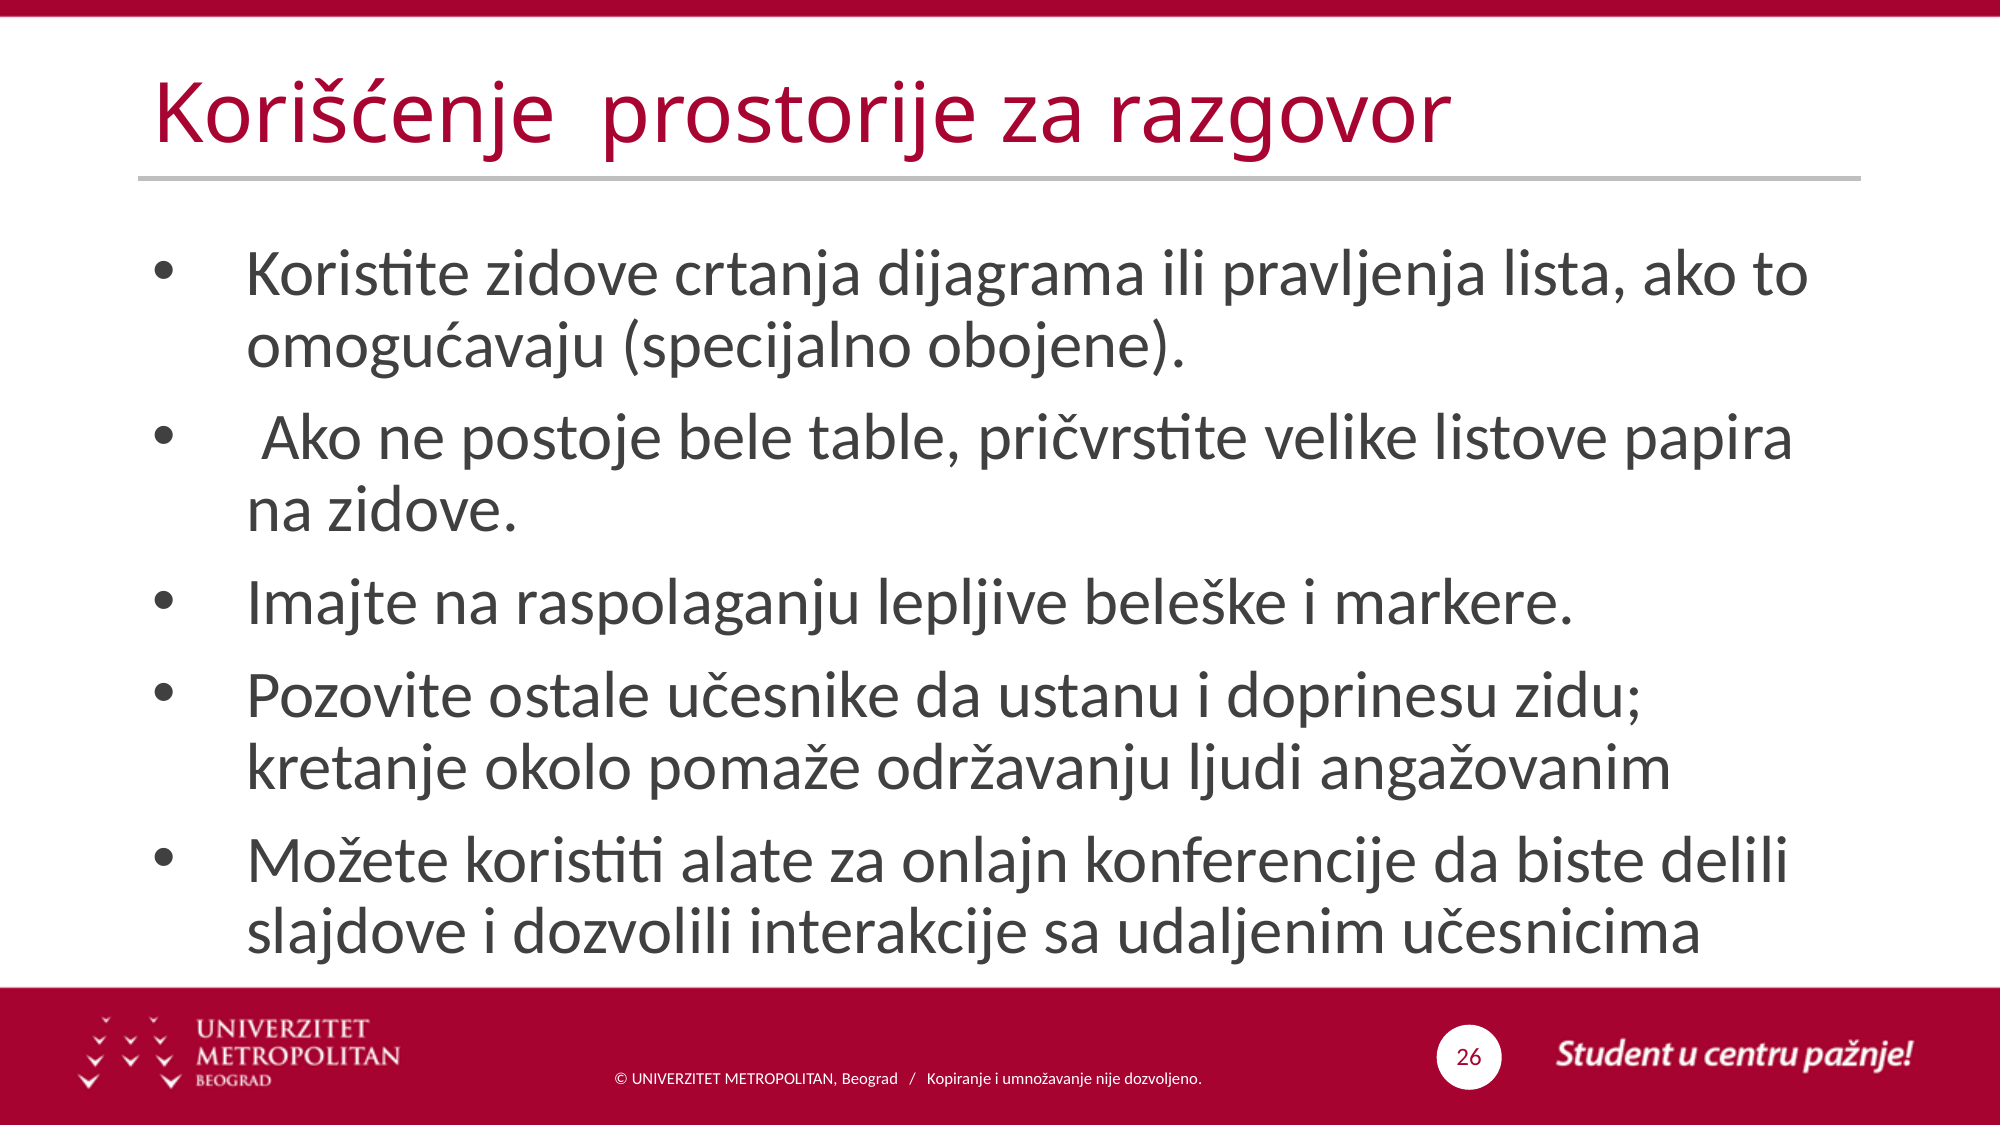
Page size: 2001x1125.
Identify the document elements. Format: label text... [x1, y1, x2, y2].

title Korišćenje prostorije za razgovor [137, 63, 1863, 202]
list Koristite zidove crtanja dijagrama ili pravljenja lista, ako to omogućavaju (specijalno obojene). Ako ne postoje bele table, pričvrstite velike listove papira na zidove. Imajte na raspolaganju lepljive beleške i markere. Pozovite ostale učesnike da ustanu i doprinesu zidu; kretanje okolo pomaže održavanju ljudi angažovanim Možete koristiti alate za onlajn konferencije da biste delili slajdove i dozvolili interakcije sa udaljenim učesnicima [137, 230, 1863, 944]
picture [0, 0, 2000, 1125]
